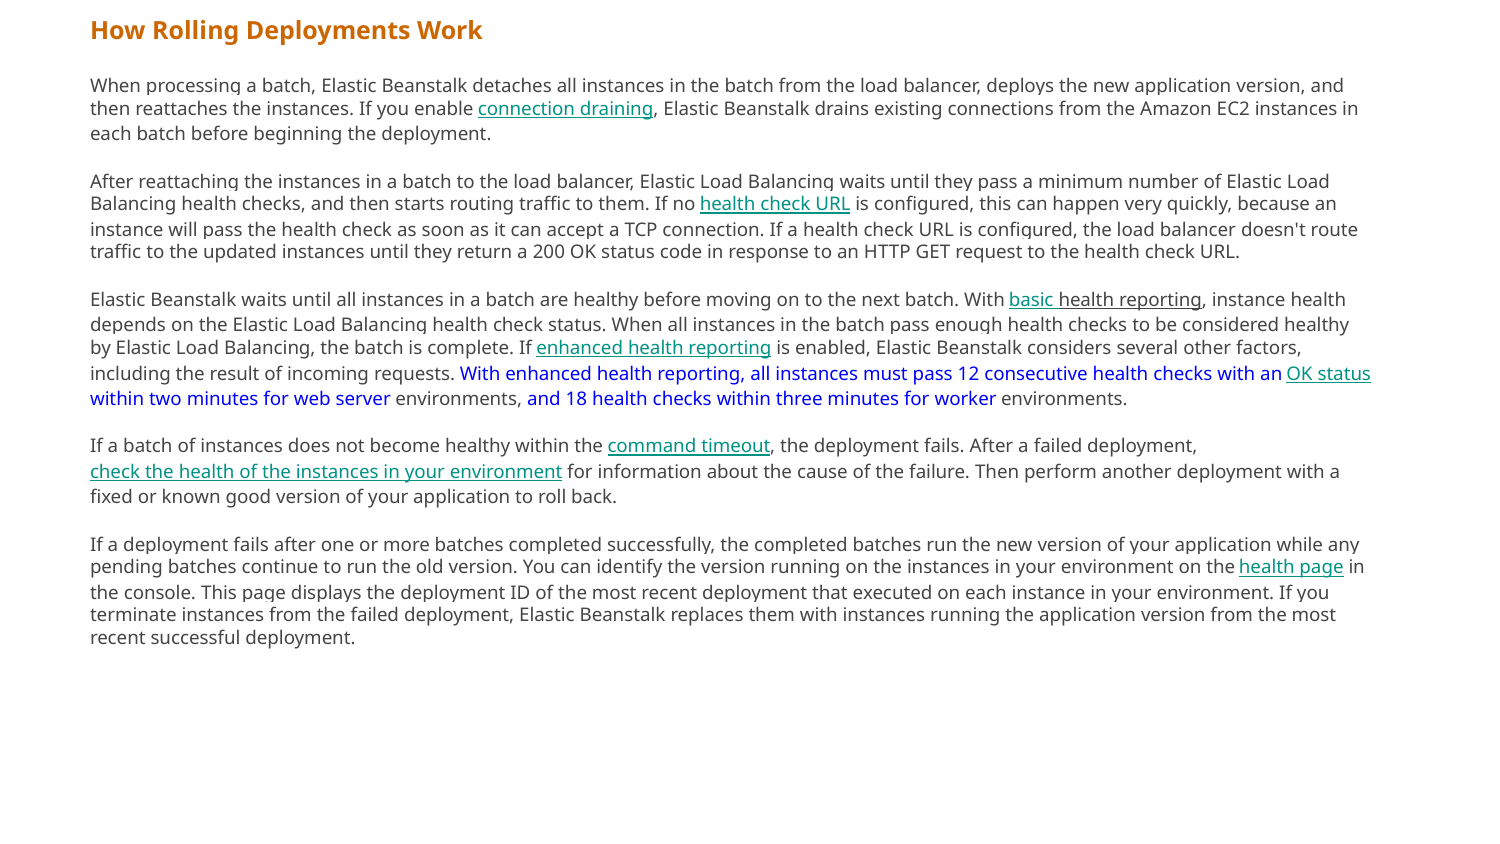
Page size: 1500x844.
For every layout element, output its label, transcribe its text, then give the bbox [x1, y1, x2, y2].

text_box How Rolling Deployments Work When processing a batch, Elastic Beanstalk detaches all instances in the batch from the load balancer, deploys the new application version, and then reattaches the instances. If you enable connection draining, Elastic Beanstalk drains existing connections from the Amazon EC2 instances in each batch before beginning the deployment. After reattaching the instances in a batch to the load balancer, Elastic Load Balancing waits until they pass a minimum number of Elastic Load Balancing health checks, and then starts routing traffic to them. If no health check URL is configured, this can happen very quickly, because an instance will pass the health check as soon as it can accept a TCP connection. If a health check URL is configured, the load balancer doesn't route traffic to the updated instances until they return a 200 OK status code in response to an HTTP GET request to the health check URL. Elastic Beanstalk waits until all instances in a batch are healthy before moving on to the next batch. With basic health reporting, instance health depends on the Elastic Load Balancing health check status. When all instances in the batch pass enough health checks to be considered healthy by Elastic Load Balancing, the batch is complete. If enhanced health reporting is enabled, Elastic Beanstalk considers several other factors, including the result of incoming requests. With enhanced health reporting, all instances must pass 12 consecutive health checks with an OK status within two minutes for web server environments, and 18 health checks within three minutes for worker environments. If a batch of instances does not become healthy within the command timeout, the deployment fails. After a failed deployment, check the health of the instances in your environment for information about the cause of the failure. Then perform another deployment with a fixed or known good version of your application to roll back. If a deployment fails after one or more batches completed successfully, the completed batches run the new version of your application while any pending batches continue to run the old version. You can identify the version running on the instances in your environment on the health page in the console. This page displays the deployment ID of the most recent deployment that executed on each instance in your environment. If you terminate instances from the failed deployment, Elastic Beanstalk replaces them with instances running the application version from the most recent successful deployment. [75, 0, 1388, 493]
